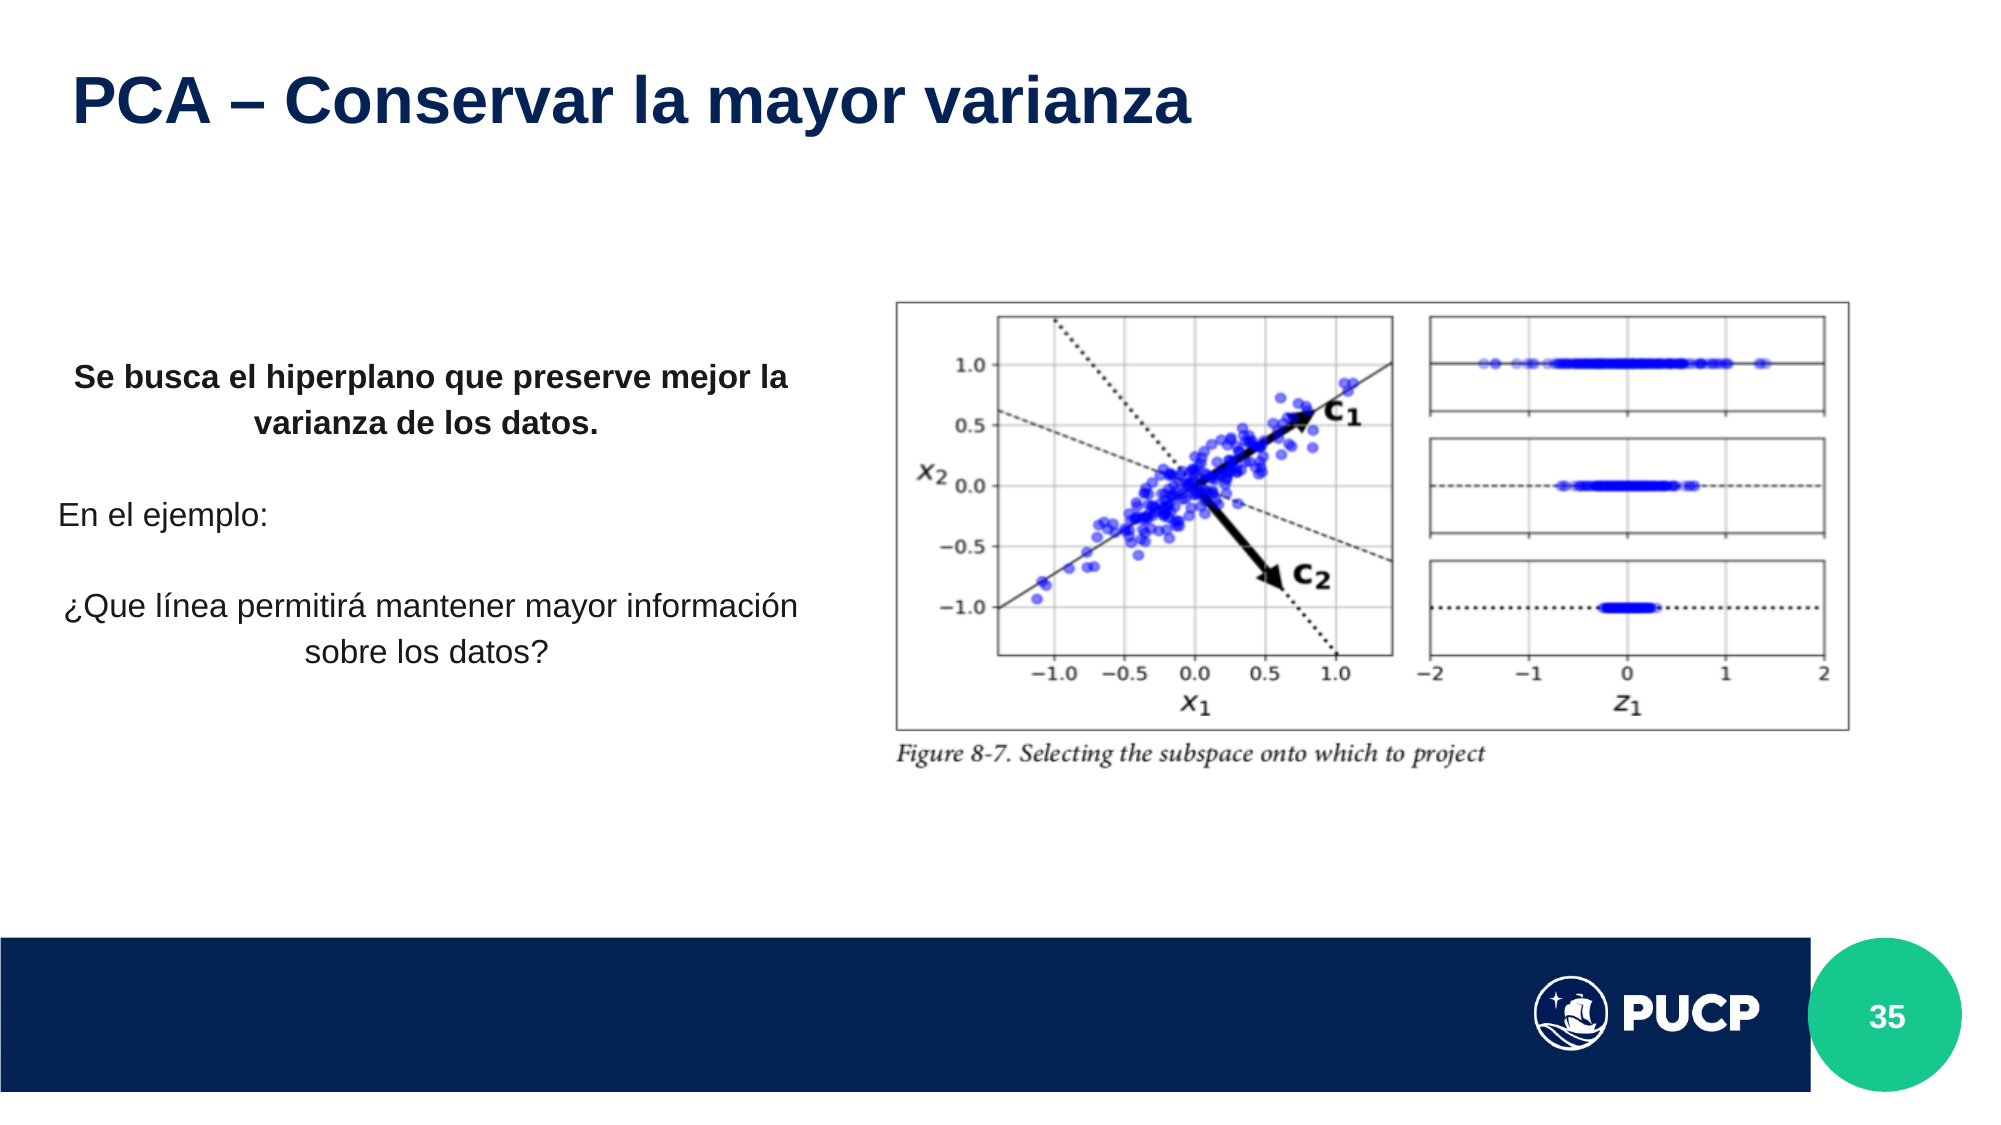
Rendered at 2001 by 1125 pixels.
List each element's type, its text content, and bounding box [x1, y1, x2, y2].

text_box PCA – Conservar la mayor varianza [57, 50, 1837, 153]
picture [0, 937, 1811, 1092]
slide_number 35 [1836, 984, 1939, 1045]
picture [893, 298, 1854, 781]
text_box Se busca el hiperplano que preserve mejor la varianza de los datos. En el ejemplo: ¿Que línea permitirá mantener mayor información sobre los datos? [42, 334, 820, 804]
